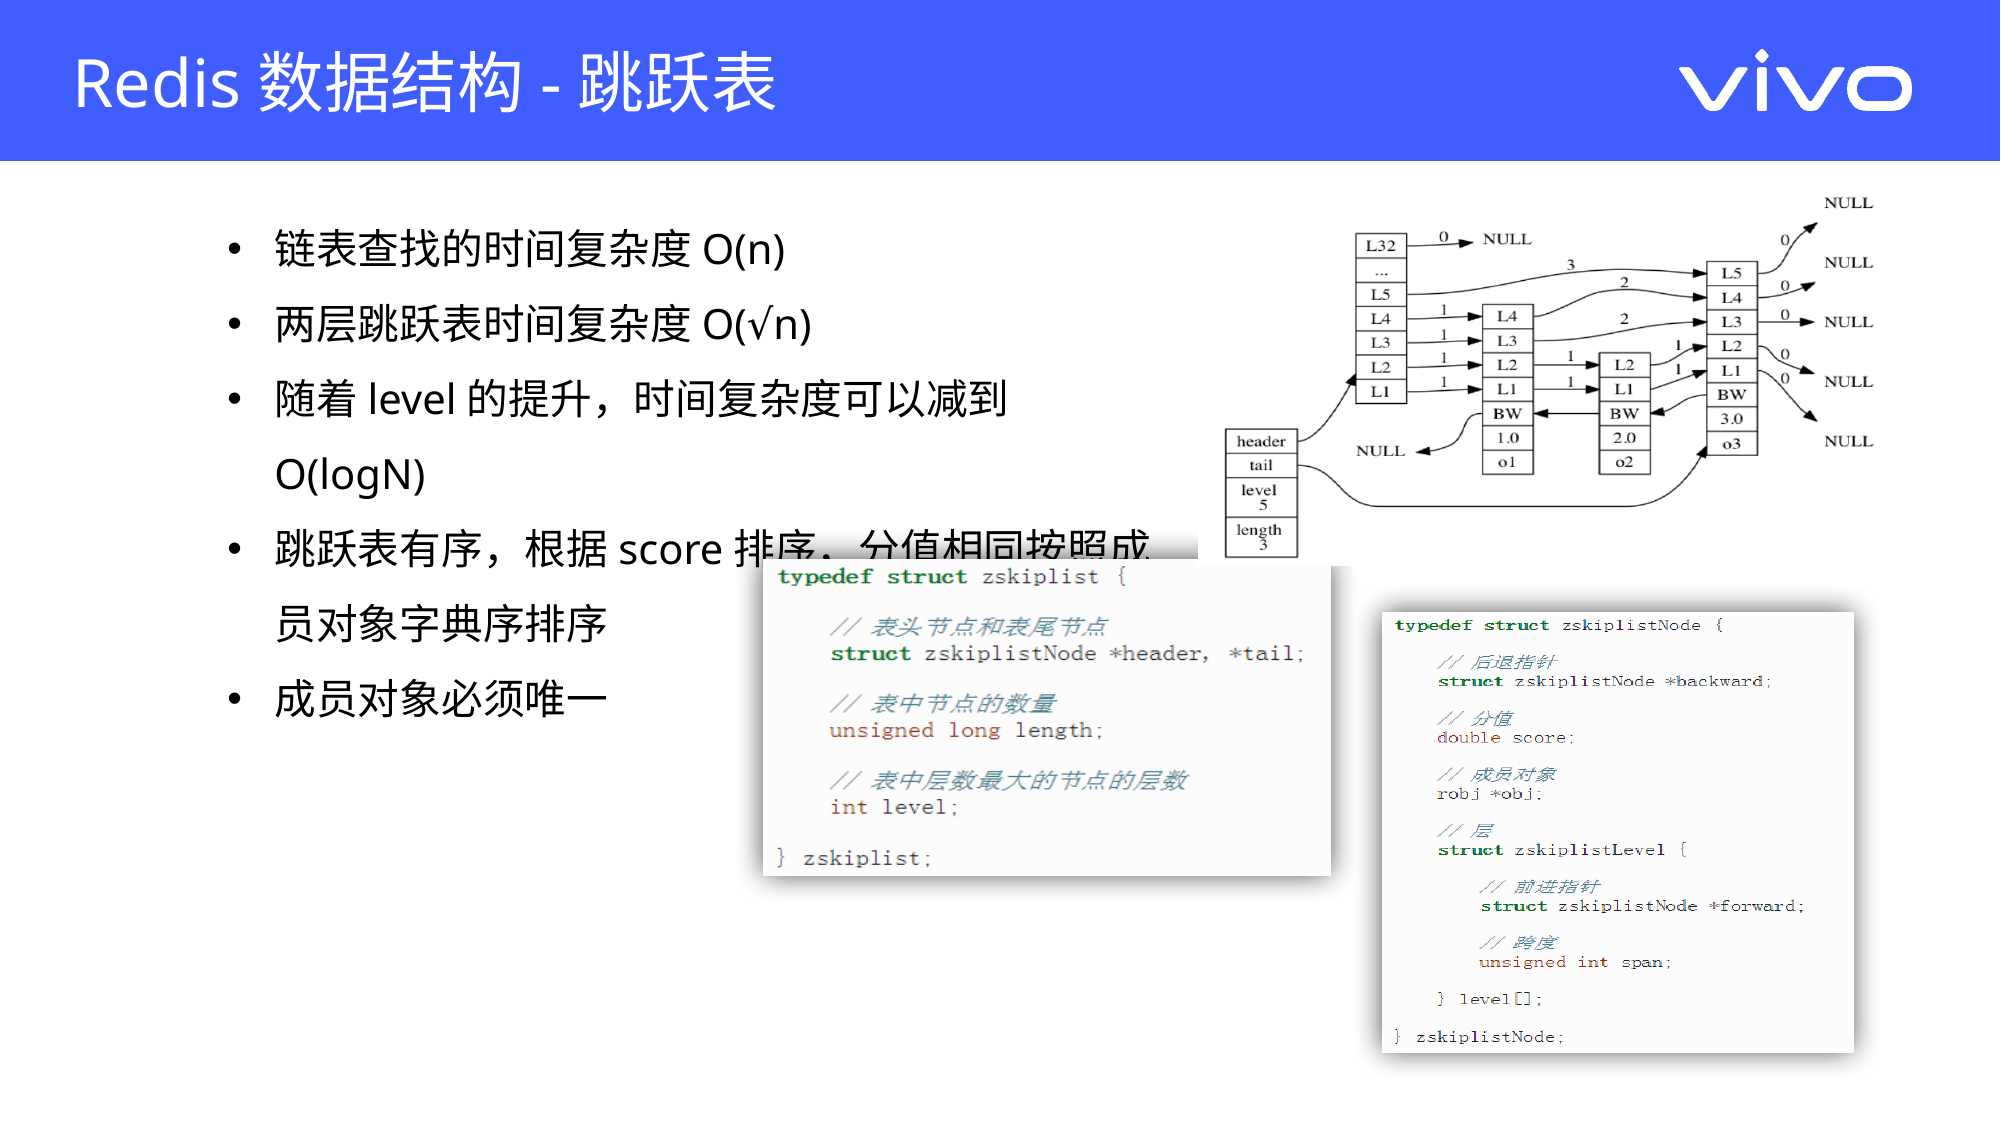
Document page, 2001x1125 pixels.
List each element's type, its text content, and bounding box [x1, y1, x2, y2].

picture [1382, 612, 1854, 1053]
picture [763, 172, 1912, 876]
picture [0, 0, 2000, 161]
text_box 链表查找的时间复杂度O(n) 两层跳跃表时间复杂度O(√n) 随着level的提升，时间复杂度可以减到O(logN) 跳跃表有序，根据score排序，分值相同按照成员对象字典序排序 成员对象必须唯一 [212, 190, 1181, 731]
